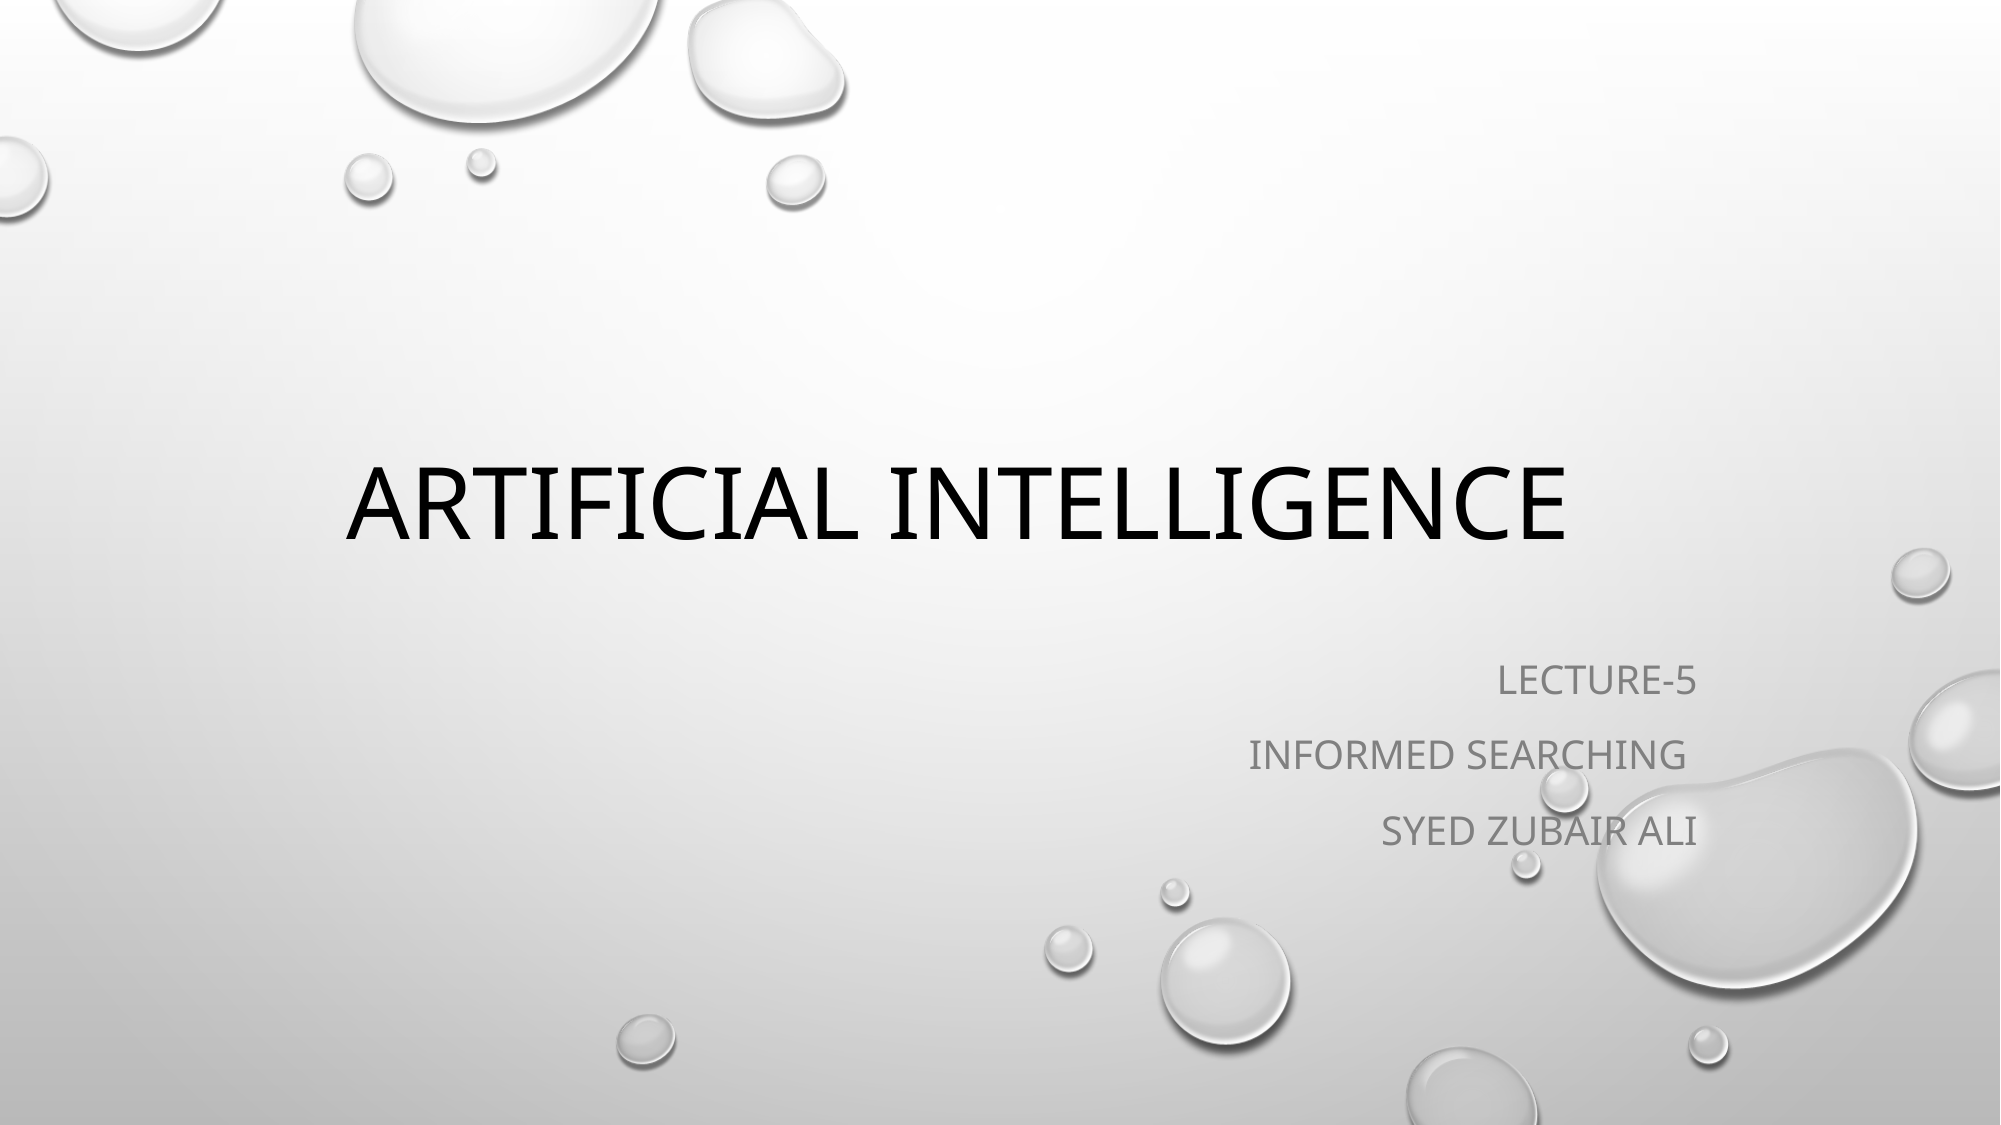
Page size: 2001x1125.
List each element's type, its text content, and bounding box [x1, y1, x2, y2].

title Artificial intelligence [205, 213, 1713, 569]
picture [0, 0, 2000, 1125]
subtitle Lecture-5 informed Searching Syed Zubair ali [287, 637, 1713, 863]
